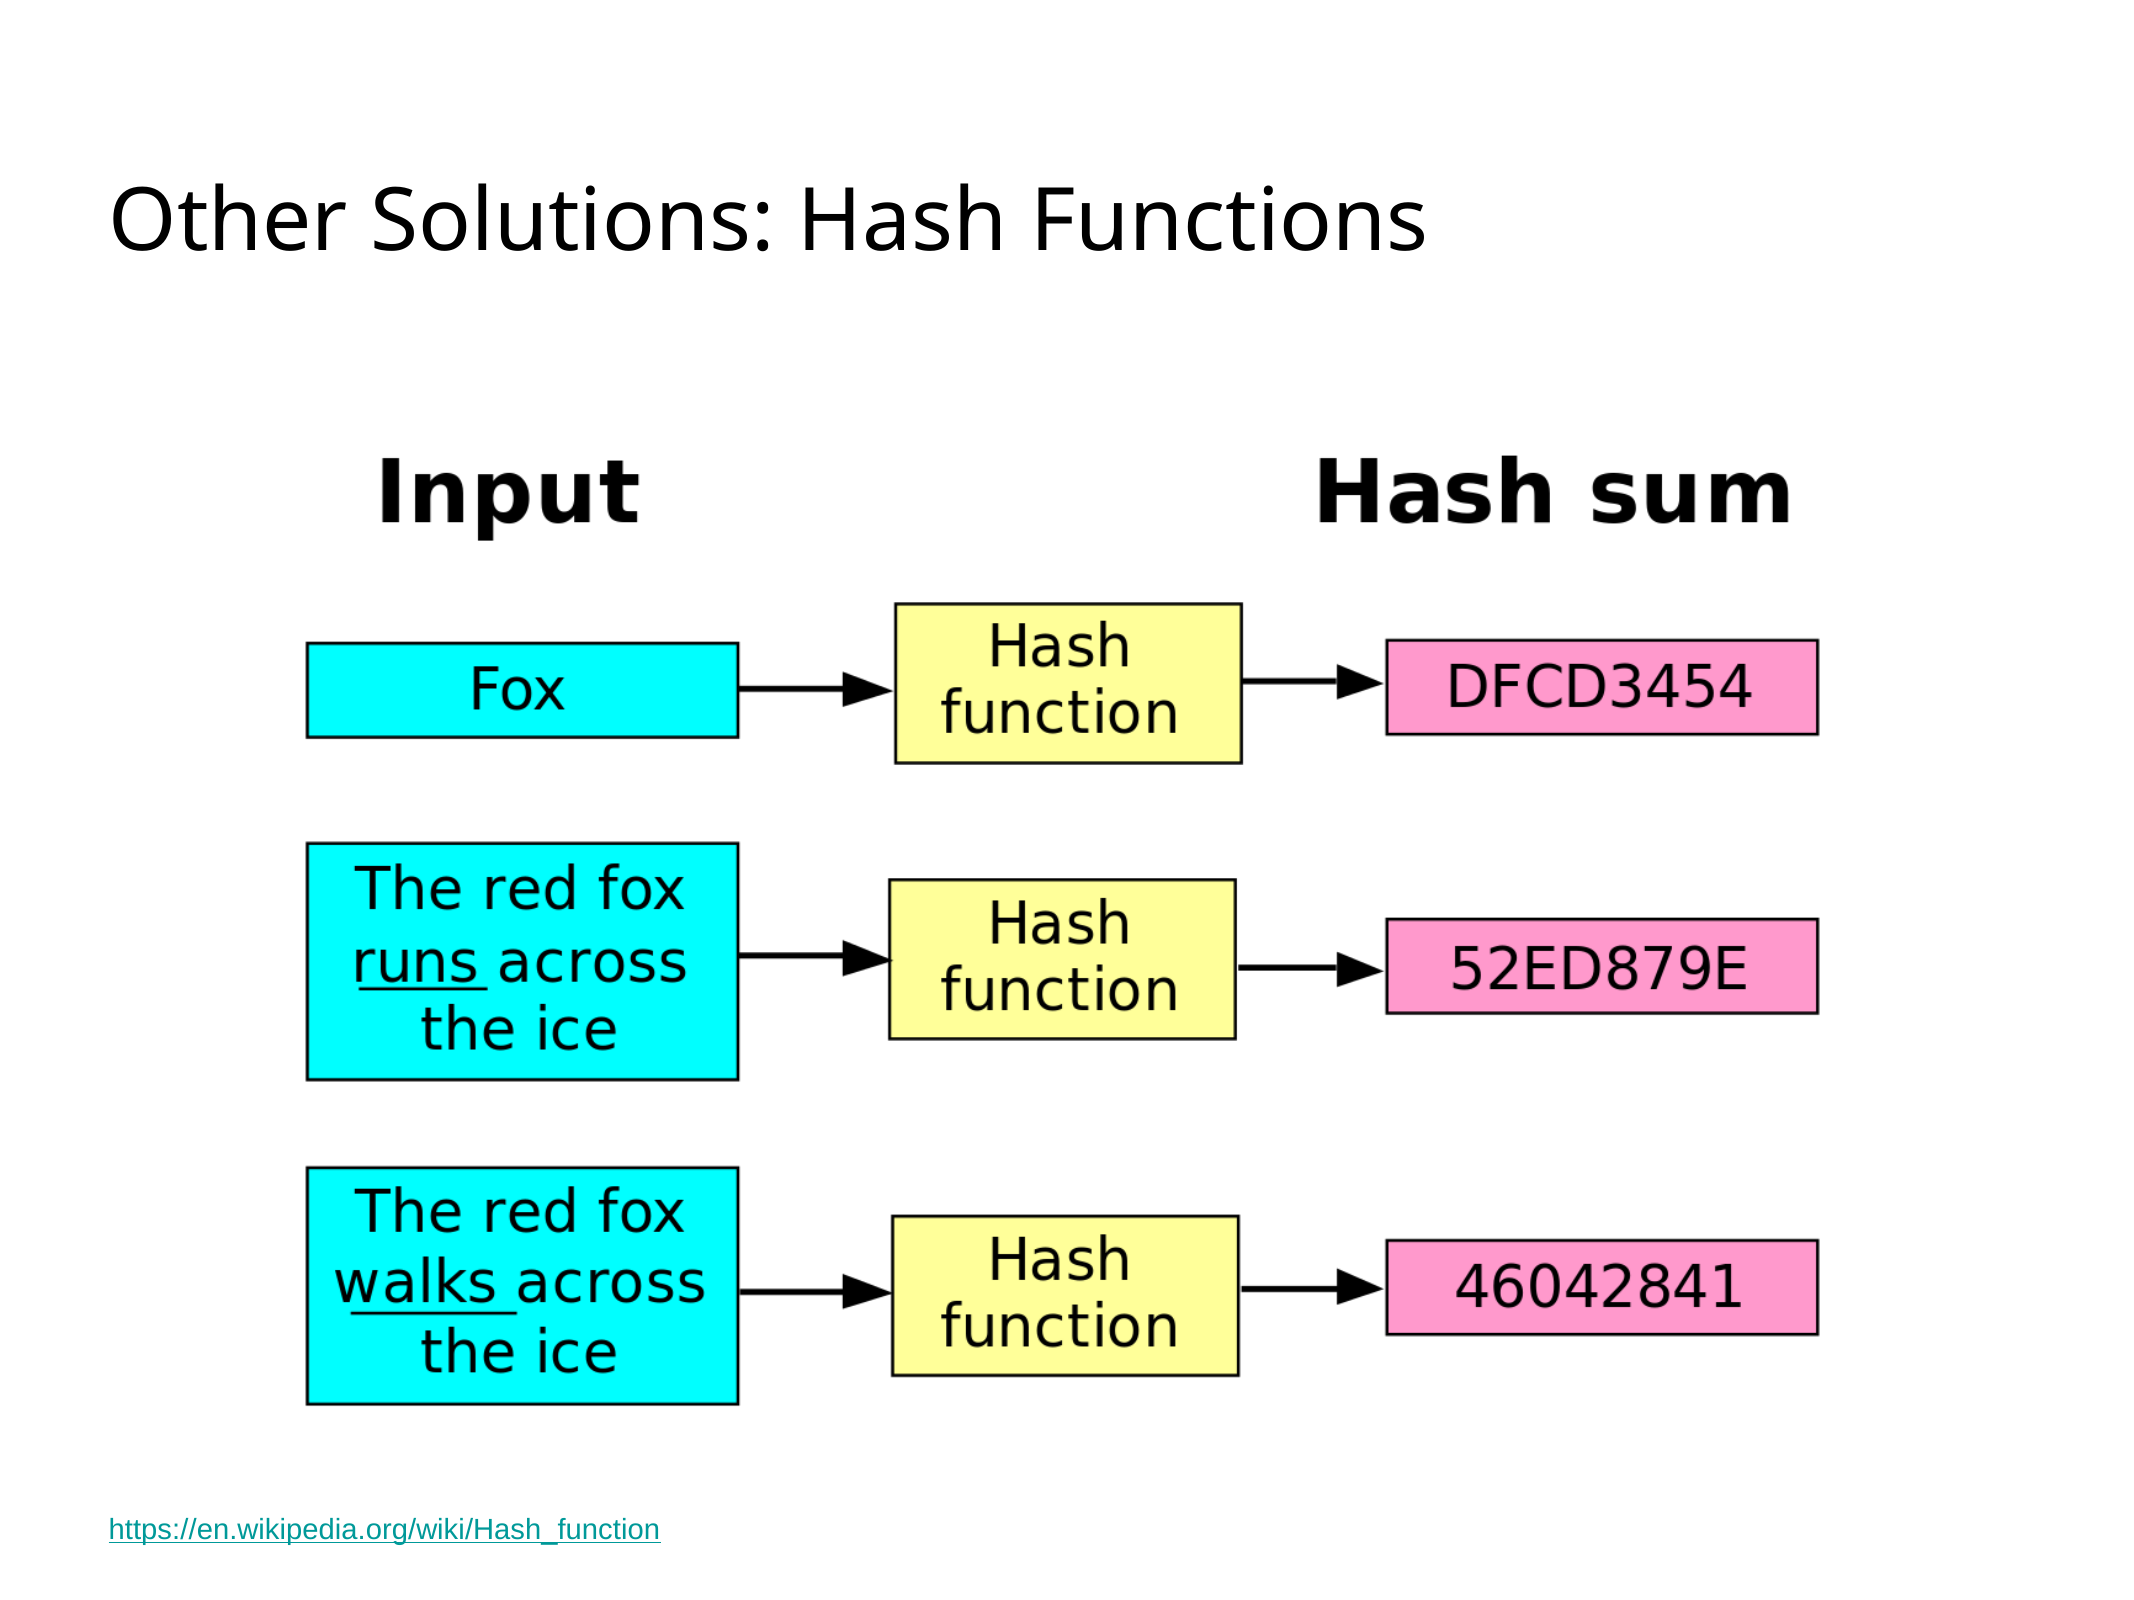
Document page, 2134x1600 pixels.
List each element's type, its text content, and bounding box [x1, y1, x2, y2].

title Other Solutions: Hash Functions [93, 0, 2040, 284]
text_box https://en.wikipedia.org/wiki/Hash_function [93, 1503, 1160, 1554]
picture [265, 404, 1842, 1472]
